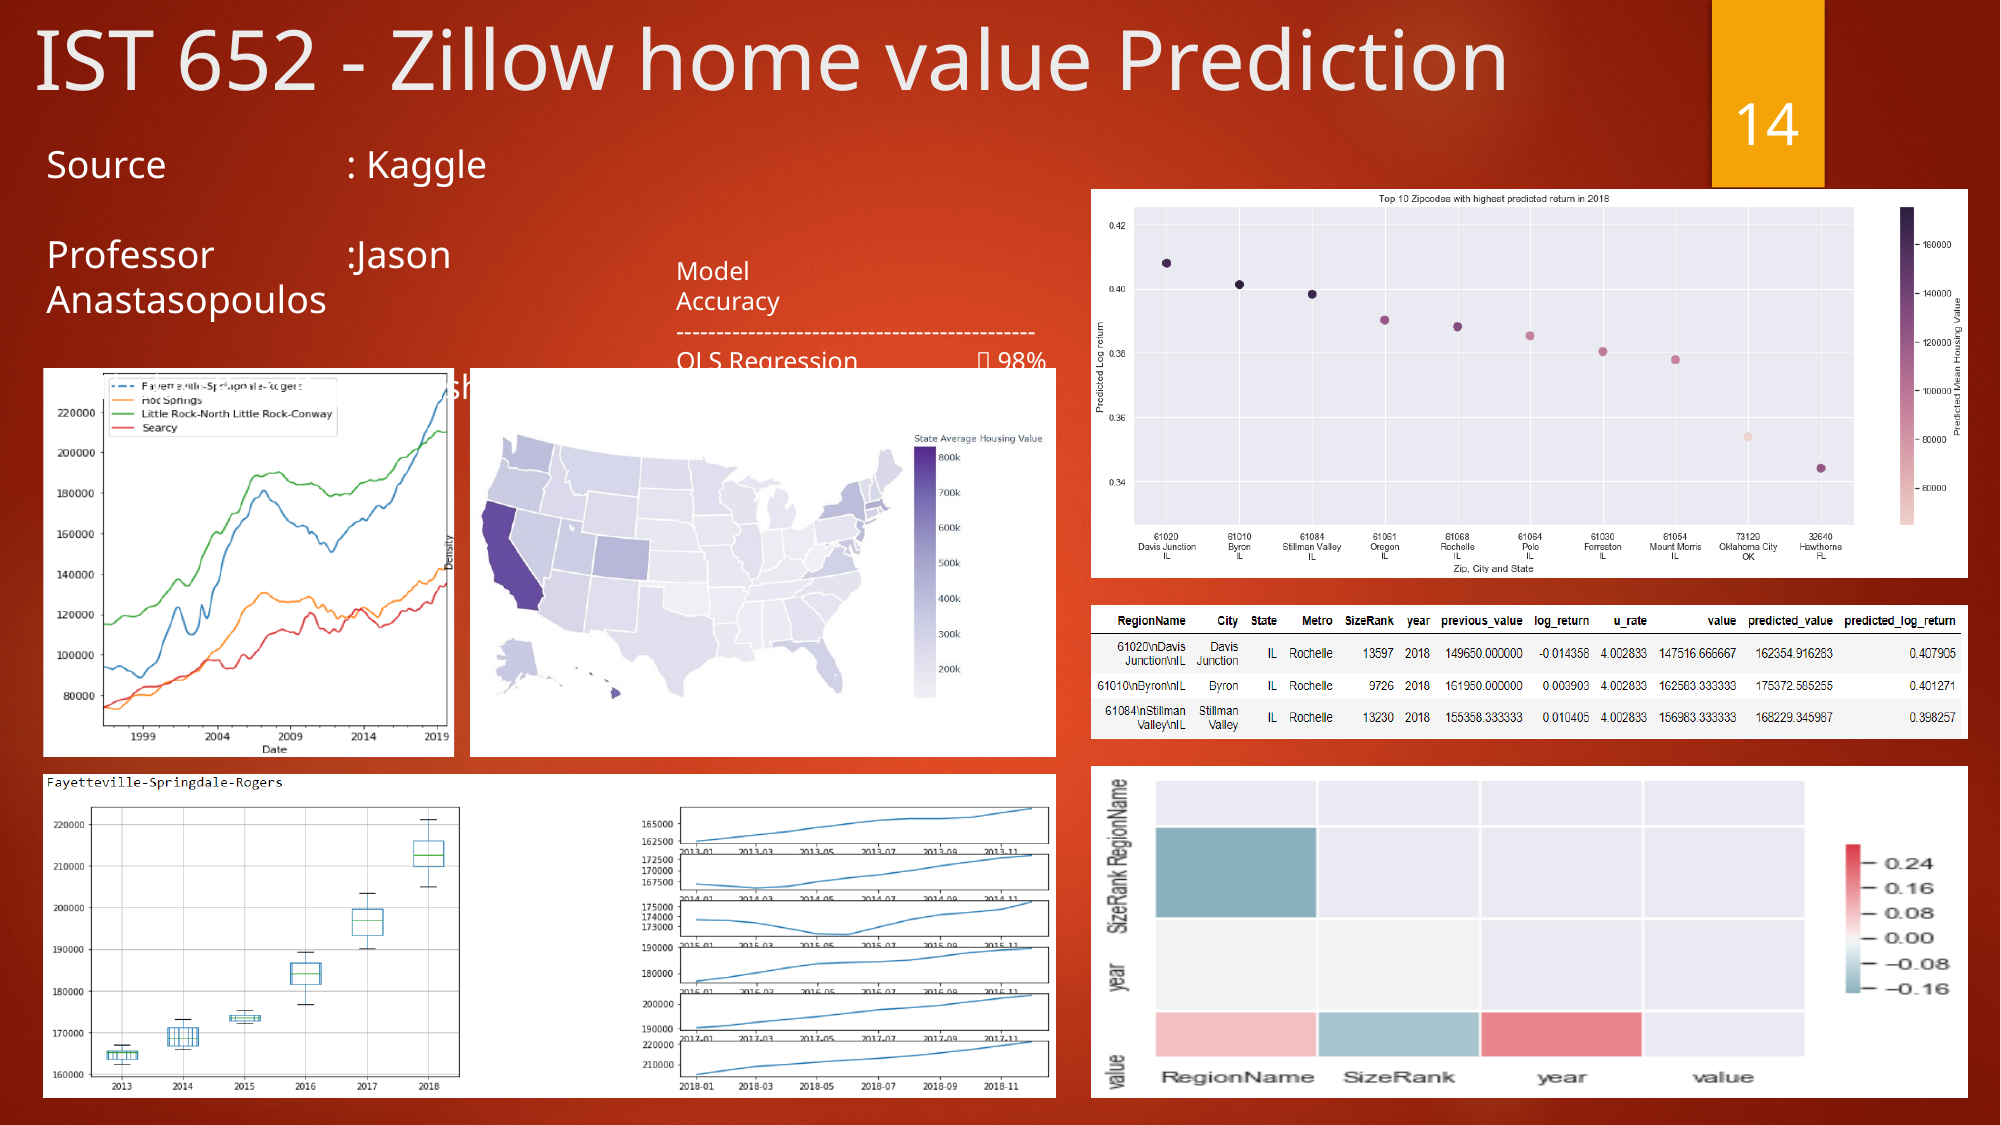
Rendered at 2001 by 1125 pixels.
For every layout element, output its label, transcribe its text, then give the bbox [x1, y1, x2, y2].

slide_number 14 [1698, 48, 1836, 175]
picture [1091, 766, 1969, 1125]
picture [1091, 605, 1969, 739]
text_box Model Accuracy --------------------------------------------- OLS Regression  98% [661, 248, 1074, 383]
text_box Source : Kaggle Professor :Jason Anastasopoulos By Thulasi Ram Ruppa Krishnan [31, 134, 704, 414]
title IST 652 - Zillow home value Prediction [19, 0, 1723, 230]
picture [0, 368, 1057, 1125]
picture [1091, 189, 1969, 578]
